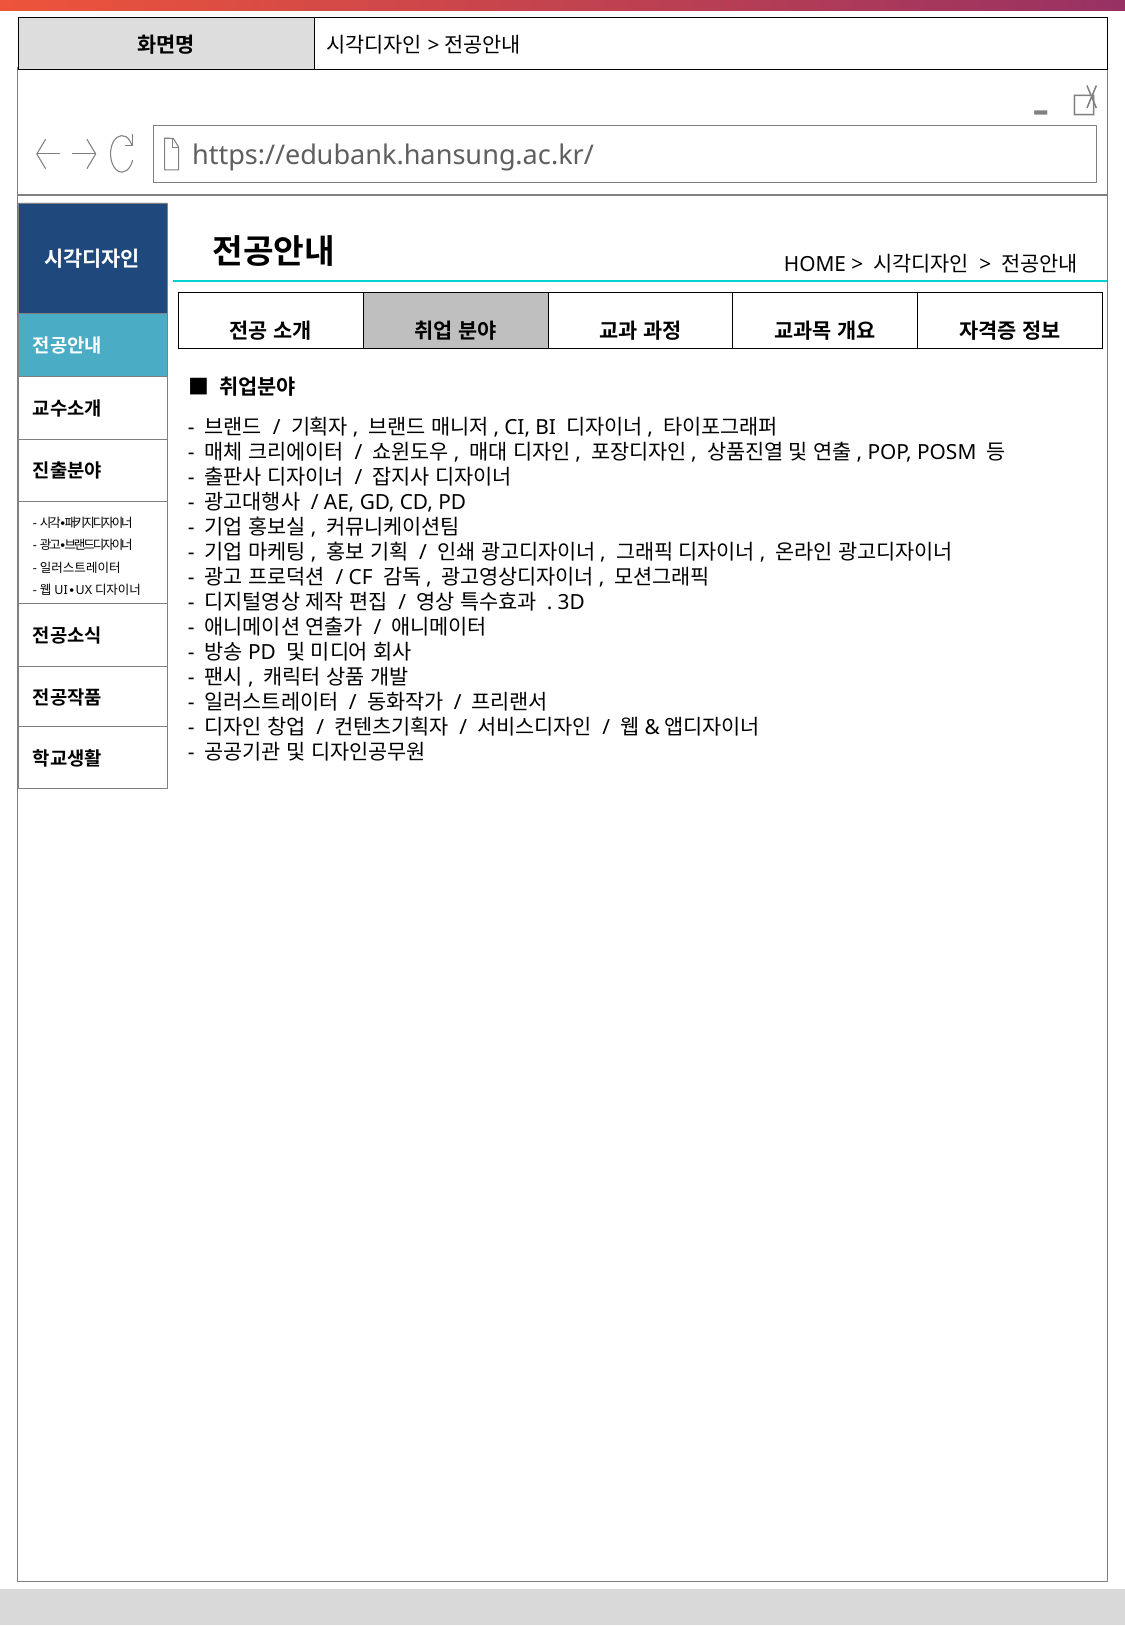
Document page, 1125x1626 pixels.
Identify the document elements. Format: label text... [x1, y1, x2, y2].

text_box - [1012, 33, 1071, 146]
table_header 취업 분야 [364, 293, 548, 348]
table_header 교과목 개요 [733, 293, 917, 348]
table_header 시각디자인>전공안내 [315, 18, 1107, 69]
text_box 전공안내 [18, 314, 167, 376]
table_header 전공 소개 [179, 293, 363, 348]
text_box 전공소식 [18, 603, 167, 665]
text_box 전공작품 [18, 665, 167, 726]
text_box ■ 취업분야 [173, 366, 348, 406]
text_box 진출분야 [18, 438, 167, 501]
text_box - 브랜드 / 기획자, 브랜드 매니저, CI, BI 디자이너, 타이포그래퍼 - 매체 크리에이터 / 쇼윈도우, 매대 디자인, 포장디자인, 상품진열 및 연출, POP, POSM 등 - 출판사 디자이너 / 잡지사 디자이너 - 광고대행사 / AE, GD, CD, PD - 기업 홍보실, 커뮤니케이션팀 - 기업 마케팅, 홍보 기획 / 인쇄 광고디자이너, 그래픽 디자이너, 온라인 광고디자이너 - 광고 프로덕션 / CF 감독, 광고영상디자이너, 모션그래픽 - 디지털영상 제작 편집 / 영상 특수효과 . 3D - 애니메이션 연출가 / 애니메이터 - 방송PD 및 미디어 회사 - 팬시, 캐릭터 상품 개발 - 일러스트레이터 / 동화작가 / 프리랜서 - 디자인 창업 / 컨텐츠기획자 / 서비스디자인 / 웹&앱디자이너 - 공공기관 및 디자인공무원 [173, 406, 1093, 771]
text_box HOME > 시각디자인 > 전공안내 [431, 243, 1093, 275]
text_box -시각∙패키지디자이너 -광고∙브랜드디자이너 -일러스트레이터 -웹UI∙UX디자이너 [18, 501, 167, 603]
text_box 전공안내 [198, 218, 556, 275]
text_box 학교생활 [18, 726, 167, 789]
table_header 자격증 정보 [918, 293, 1102, 348]
text_box 시각디자인 [17, 202, 167, 314]
text_box 교수소개 [18, 376, 167, 438]
table_header 화면명 [19, 18, 314, 69]
table_header 교과 과정 [549, 293, 732, 348]
